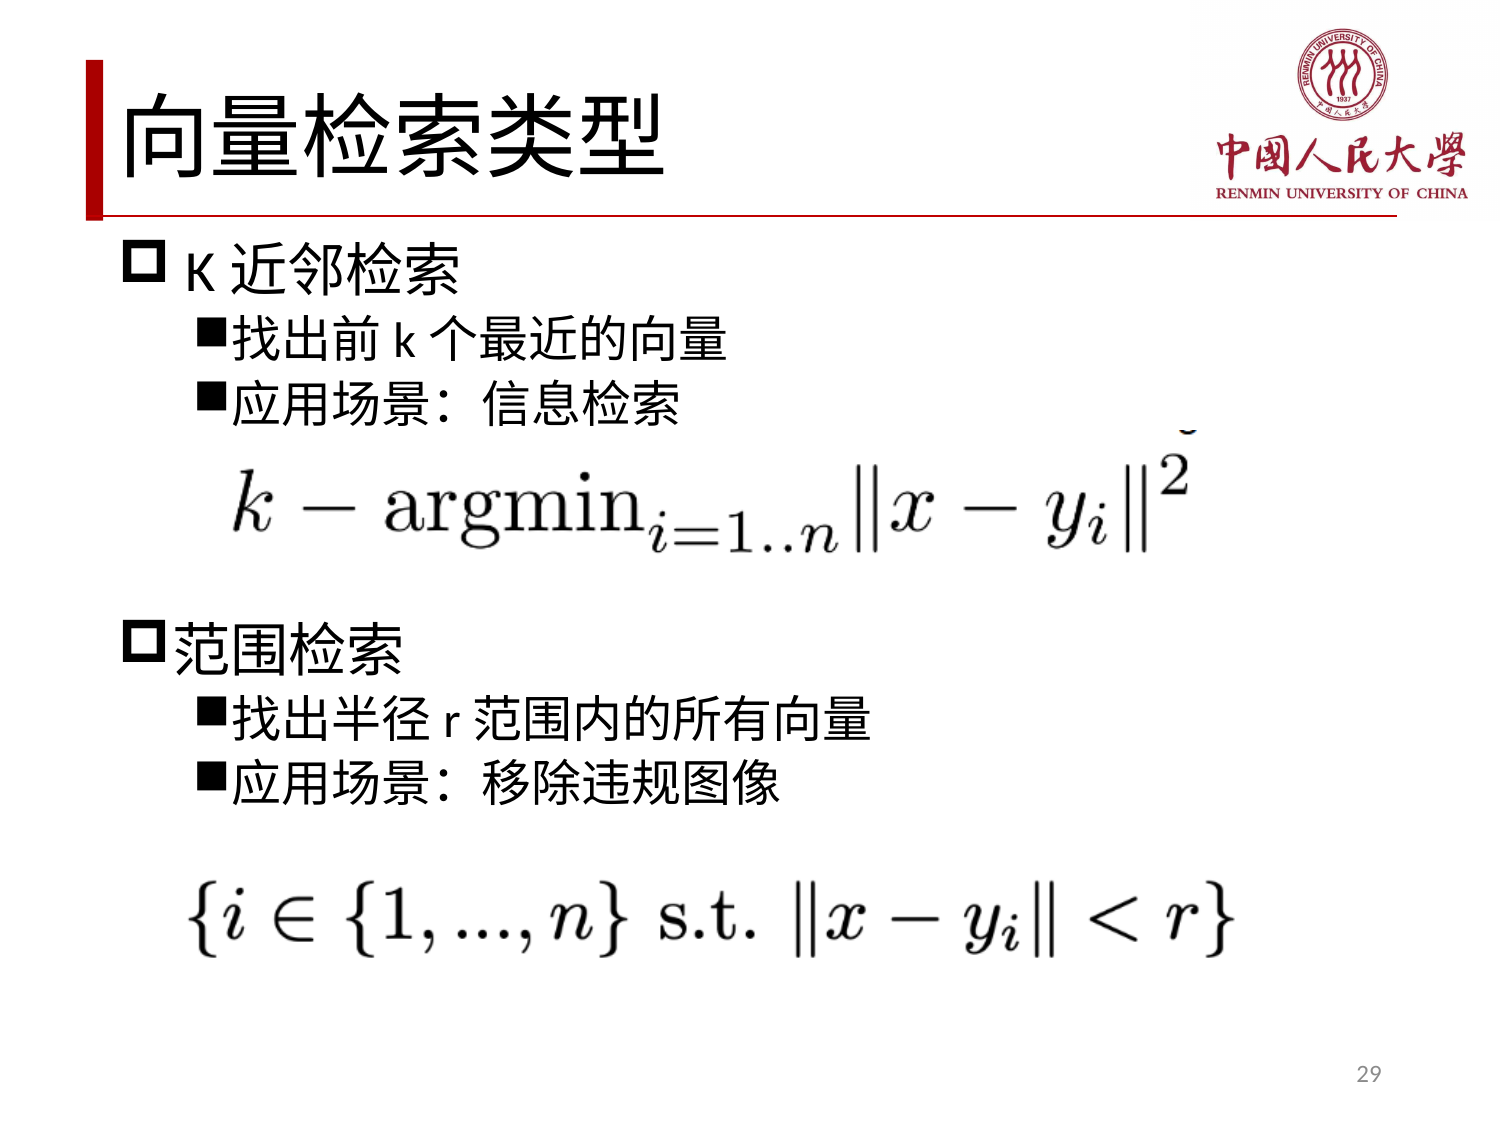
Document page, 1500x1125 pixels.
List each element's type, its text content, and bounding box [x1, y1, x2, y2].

list K近邻检索 找出前k个最近的向量 应用场景：信息检索 范围检索 找出半径r范围内的所有向量 应用场景：移除违规图像 [103, 233, 1397, 1014]
picture [1190, 0, 1500, 221]
picture [188, 430, 1225, 595]
title 向量检索类型 [103, 59, 1397, 221]
slide_number 29 [1059, 1042, 1397, 1103]
picture [149, 830, 1261, 1000]
